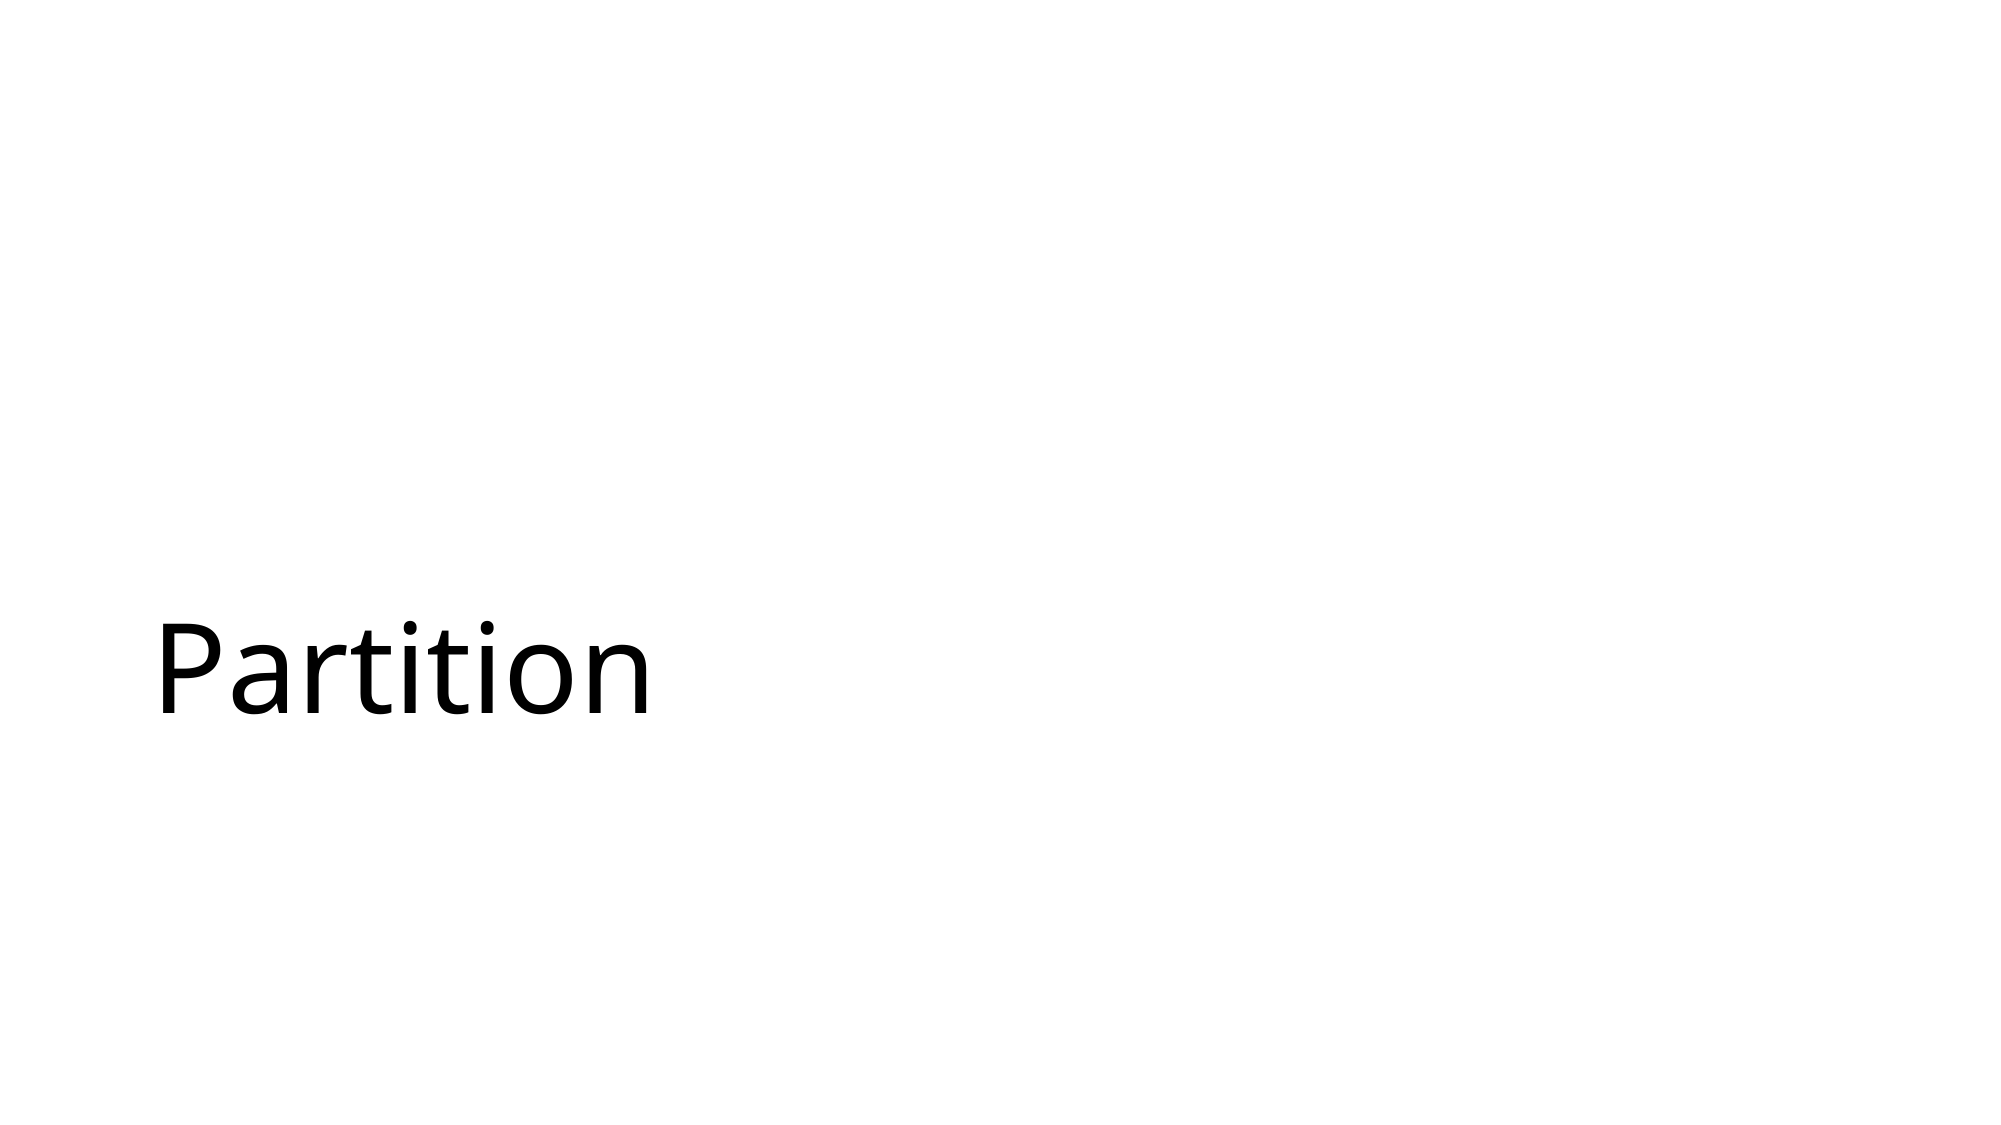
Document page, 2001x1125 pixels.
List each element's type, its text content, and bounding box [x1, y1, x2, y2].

title Partition [136, 280, 1862, 749]
